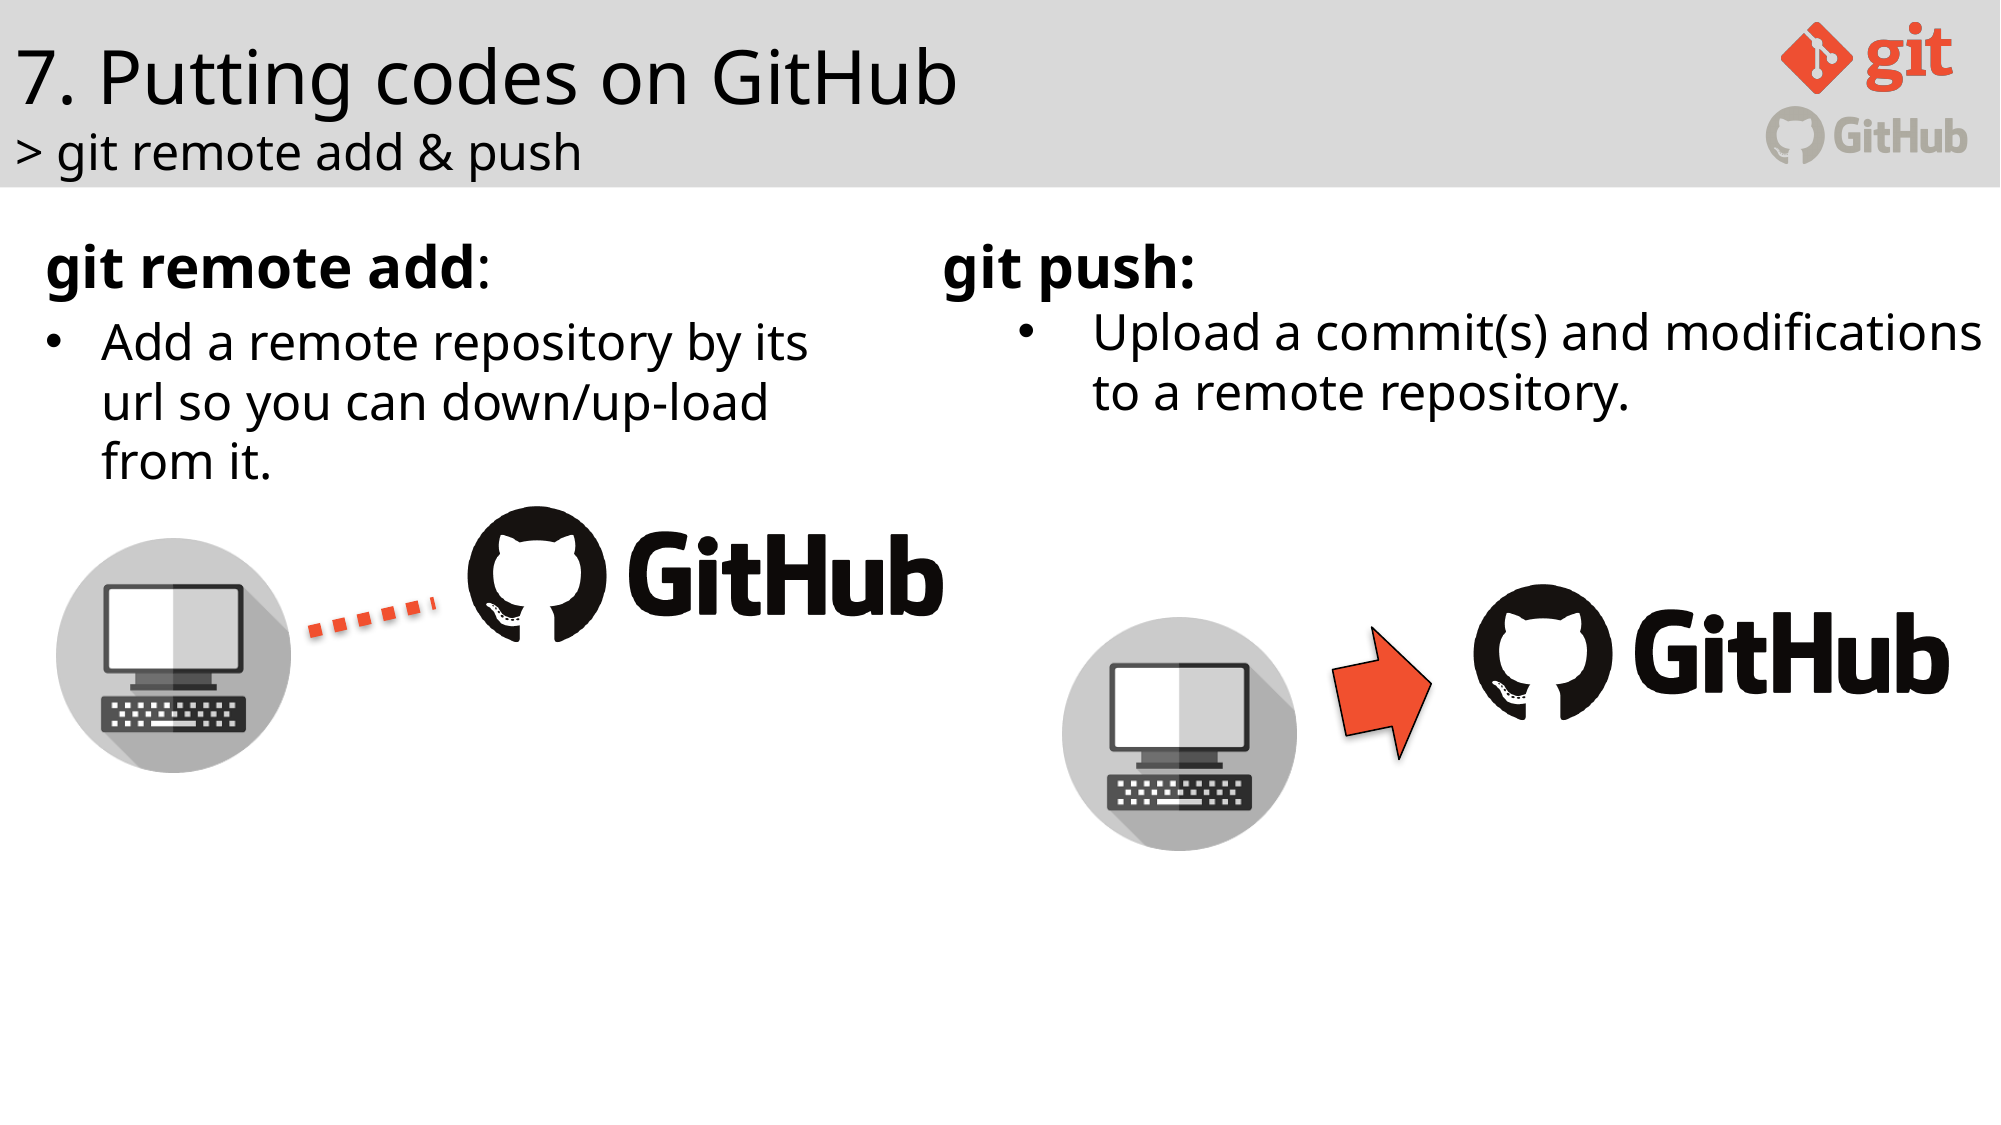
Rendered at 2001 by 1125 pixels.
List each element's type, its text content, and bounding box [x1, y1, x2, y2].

list git remote add: Add a remote repository by its url so you can down/up-load from it. [30, 222, 862, 1005]
picture [1733, 21, 2000, 185]
text_box git push: Upload a commit(s) and modifications to a remote repository. [927, 222, 2000, 428]
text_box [1062, 535, 2000, 851]
title 7. Putting codes on GitHub > git remote add & push [0, 0, 2000, 188]
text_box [56, 456, 1021, 773]
